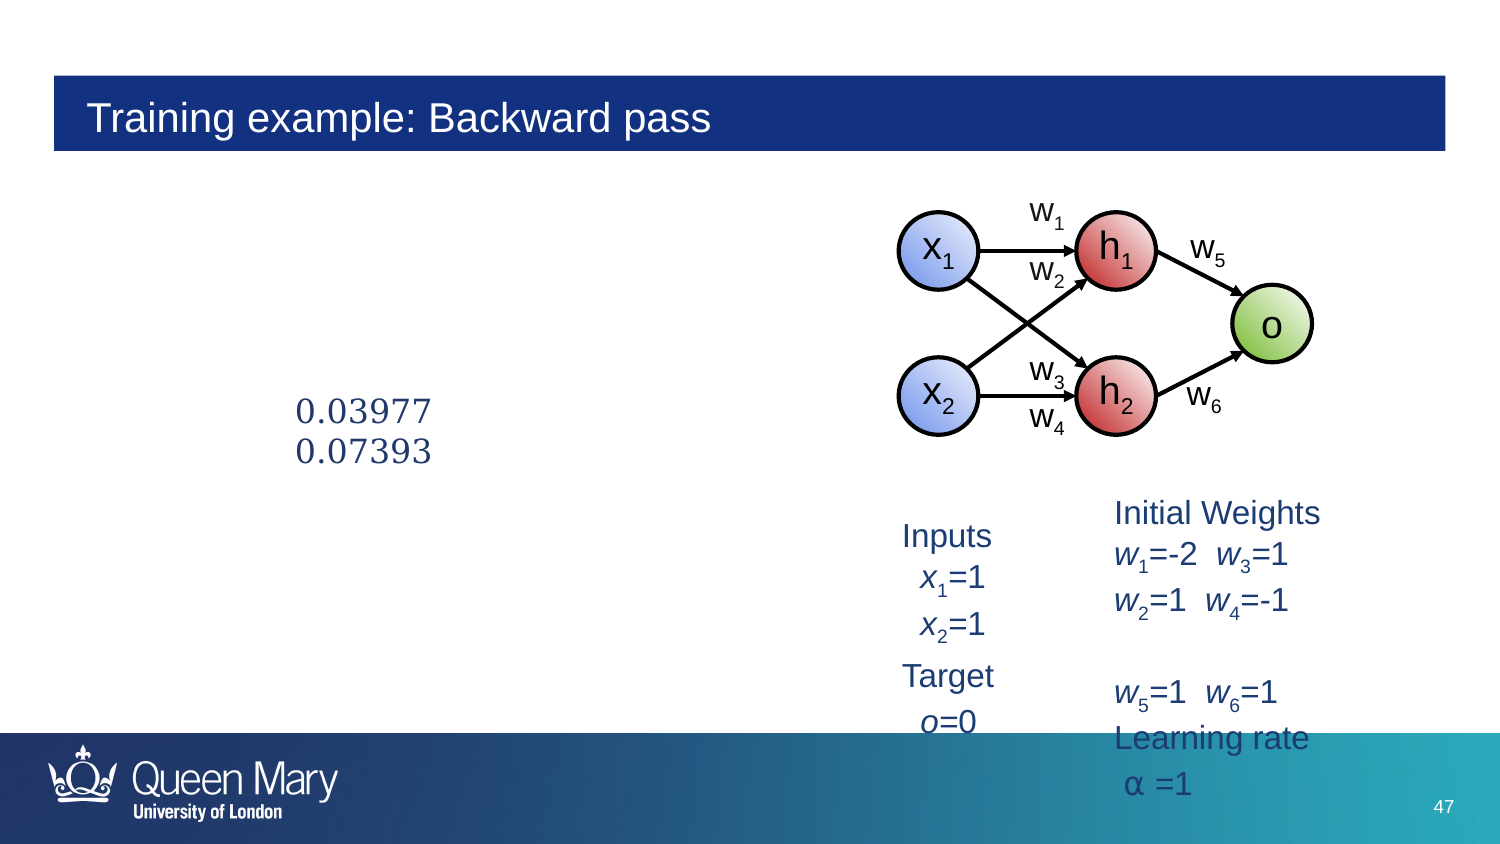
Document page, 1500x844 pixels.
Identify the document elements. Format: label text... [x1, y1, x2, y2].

text_box w2 [1023, 240, 1071, 250]
text_box x2 [898, 357, 979, 435]
text_box w2 [1023, 252, 1071, 278]
text_box o [1232, 284, 1313, 363]
text_box w1 [1023, 181, 1071, 240]
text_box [966, 278, 1089, 369]
text_box w4 [1023, 399, 1071, 445]
text_box w3 [1023, 369, 1071, 395]
text_box Inputs x1=1 x2=1 Target o=0 [896, 502, 1061, 746]
text_box x1 [898, 212, 979, 290]
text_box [1156, 250, 1244, 297]
text_box w5 [1184, 219, 1232, 250]
picture [0, 733, 1500, 844]
text_box h1 [1076, 212, 1156, 290]
title Training example: Backward pass [71, 89, 1429, 135]
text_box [1156, 350, 1244, 396]
text_box h2 [1076, 357, 1156, 435]
text_box w6 [1180, 396, 1228, 423]
text_box Initial Weights w1=-2 w3=1 w2=1 w4=-1 w5=1 w6=1 Learning rate ⍺ =1 [1099, 477, 1365, 810]
